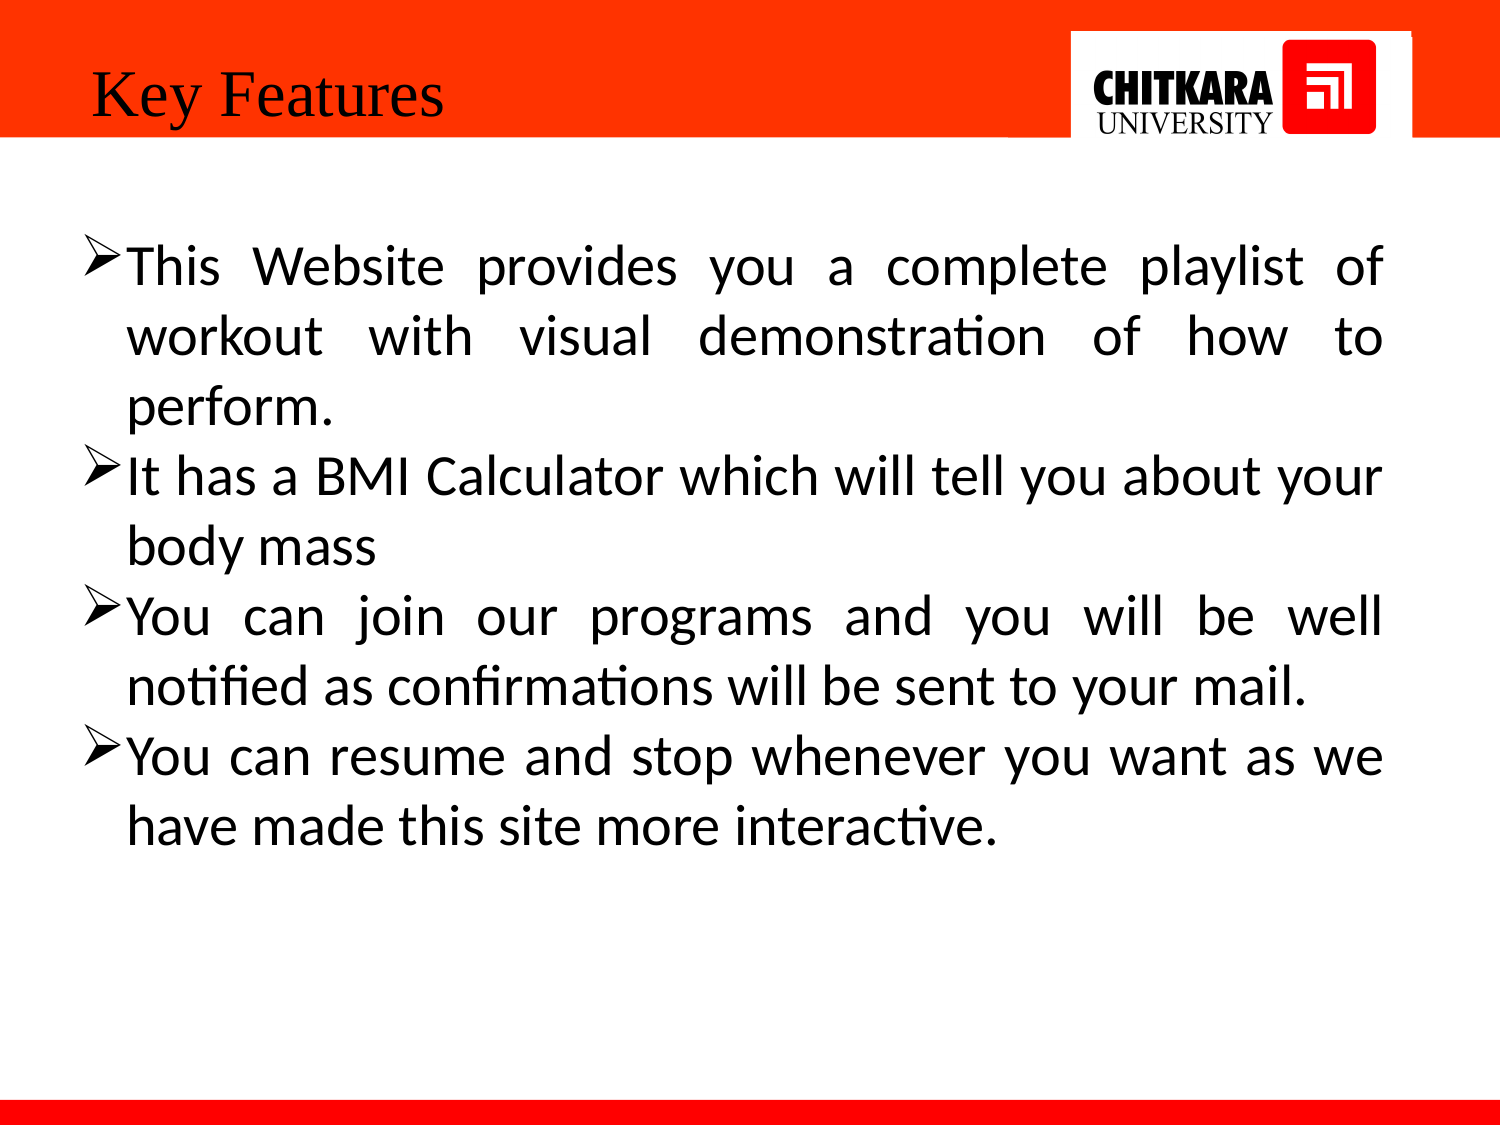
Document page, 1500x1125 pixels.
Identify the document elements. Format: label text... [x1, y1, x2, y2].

text_box Key Features [76, 42, 963, 138]
picture [1074, 37, 1391, 138]
text_box This Website provides you a complete playlist of workout with visual demonstration of how to perform. It has a BMI Calculator which will tell you about your body mass You can join our programs and you will be well notified as confirmations will be sent to your mail. You can resume and stop whenever you want as we have made this site more interactive. [64, 219, 1400, 935]
